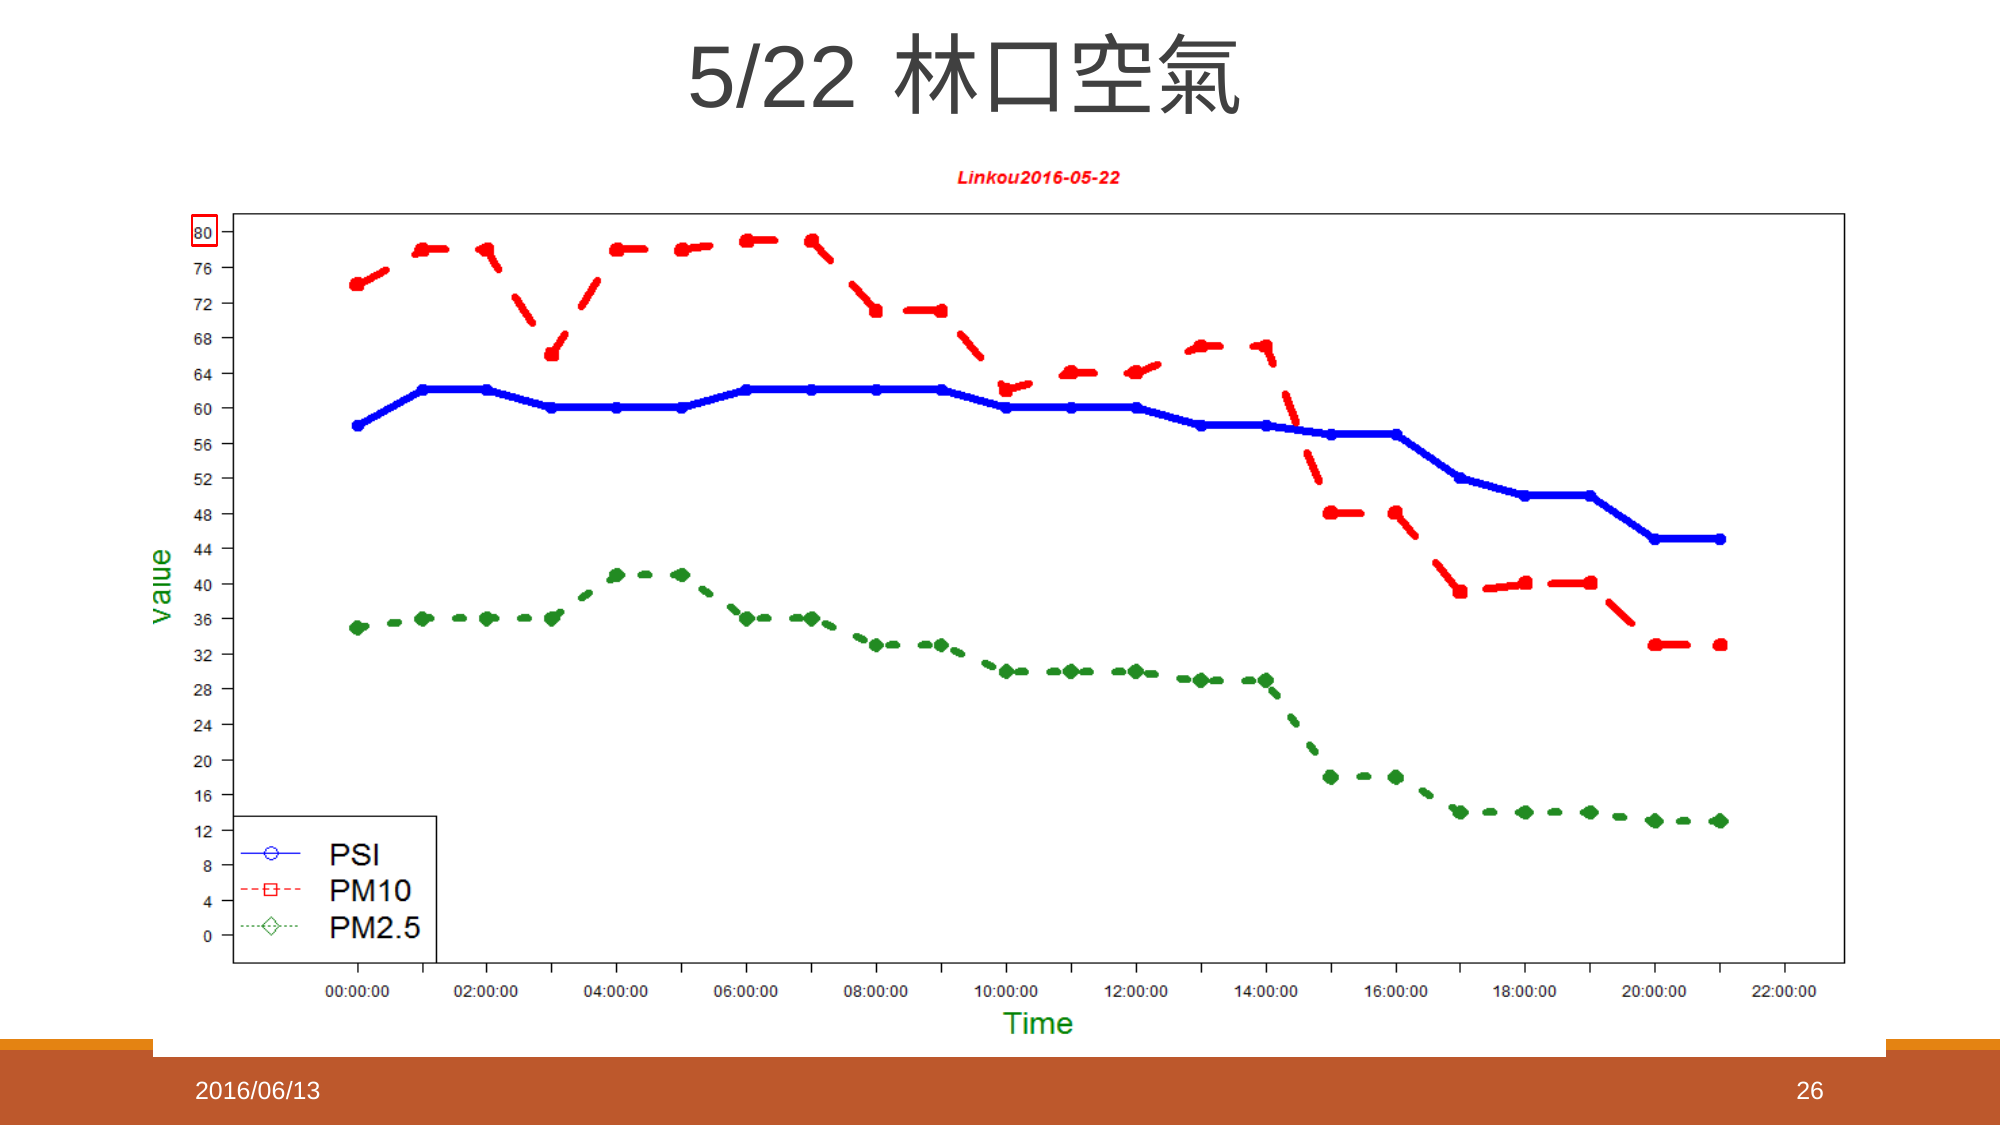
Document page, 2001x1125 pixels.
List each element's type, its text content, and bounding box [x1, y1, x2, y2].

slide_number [180, 1064, 586, 1120]
picture [152, 137, 1887, 1057]
list 5/22 林口空氣 [671, 0, 1289, 135]
slide_number 26 [1624, 1064, 1840, 1120]
